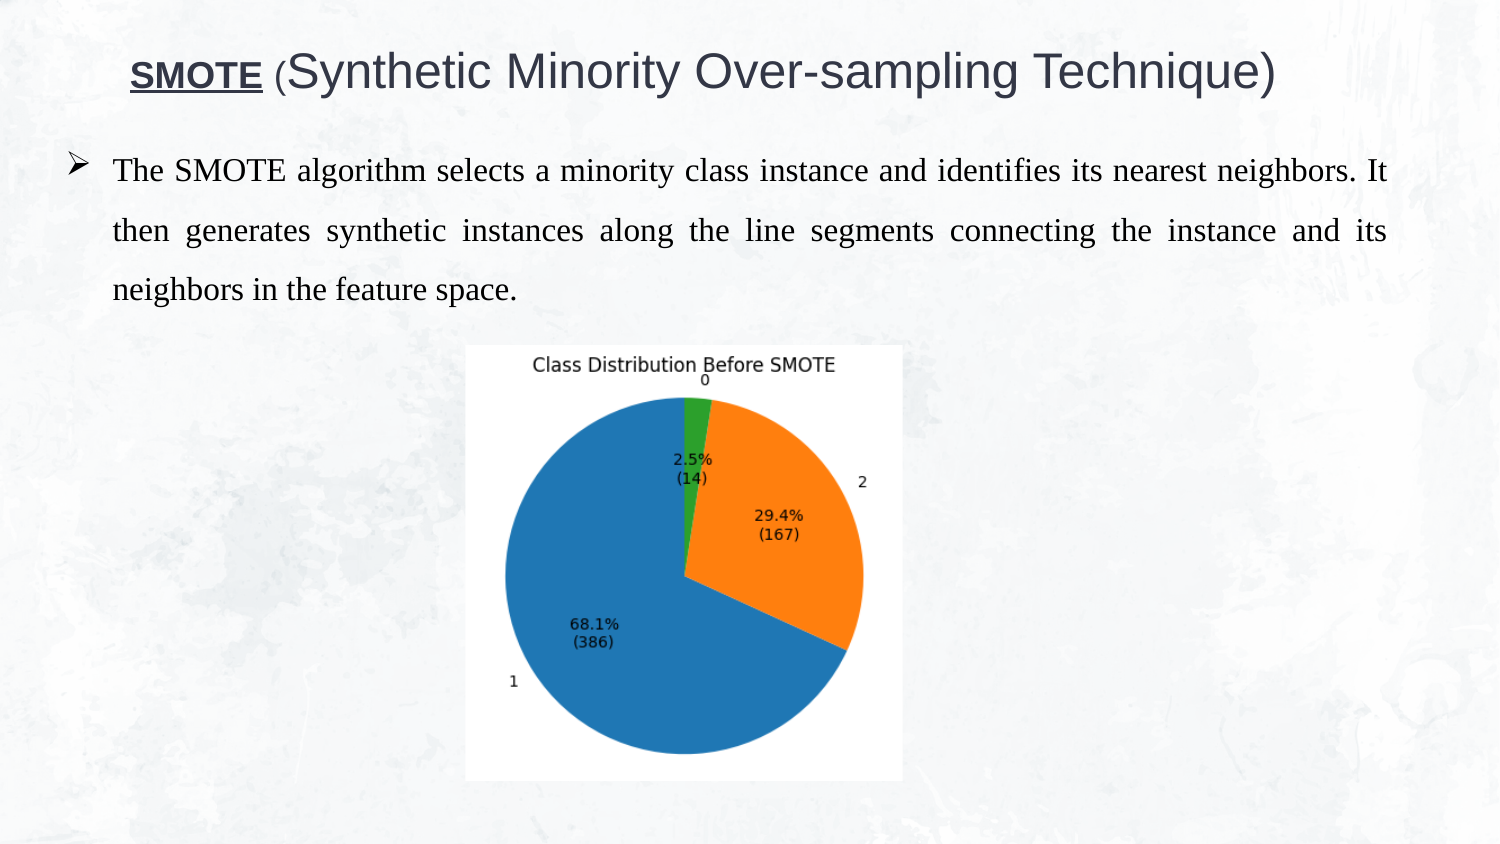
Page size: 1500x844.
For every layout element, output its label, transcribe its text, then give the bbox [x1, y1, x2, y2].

text_box The SMOTE algorithm selects a minority class instance and identifies its nearest neighbors. It then generates synthetic instances along the line segments connecting the instance and its neighbors in the feature space. [50, 120, 1405, 315]
text_box SMOTE (Synthetic Minority Over-sampling Technique) [115, 30, 1421, 106]
picture [0, 0, 1500, 844]
